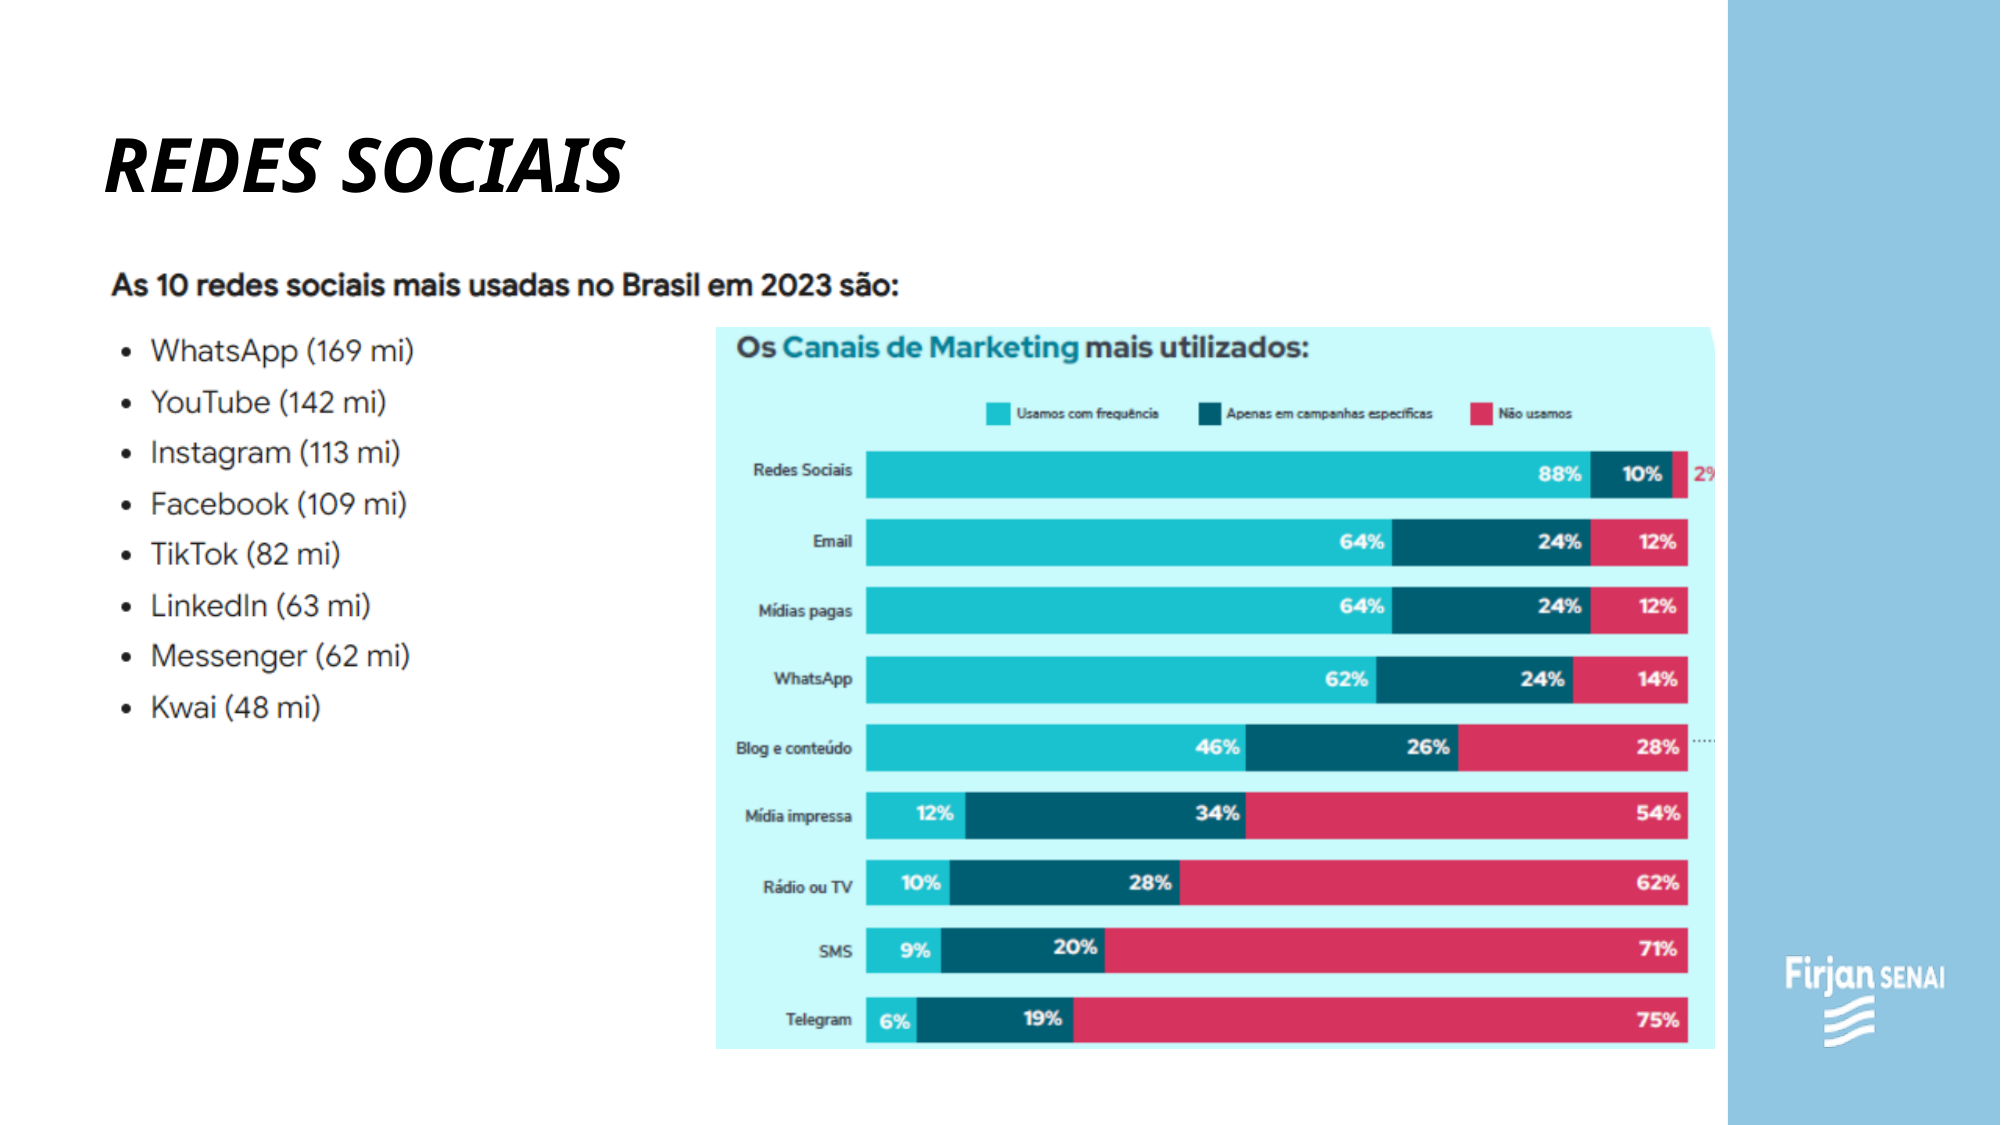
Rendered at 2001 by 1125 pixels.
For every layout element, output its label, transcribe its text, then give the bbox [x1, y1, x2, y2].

title REDES SOCIAIS [88, 59, 1697, 278]
picture [1782, 953, 1947, 1049]
picture [92, 251, 1715, 1049]
